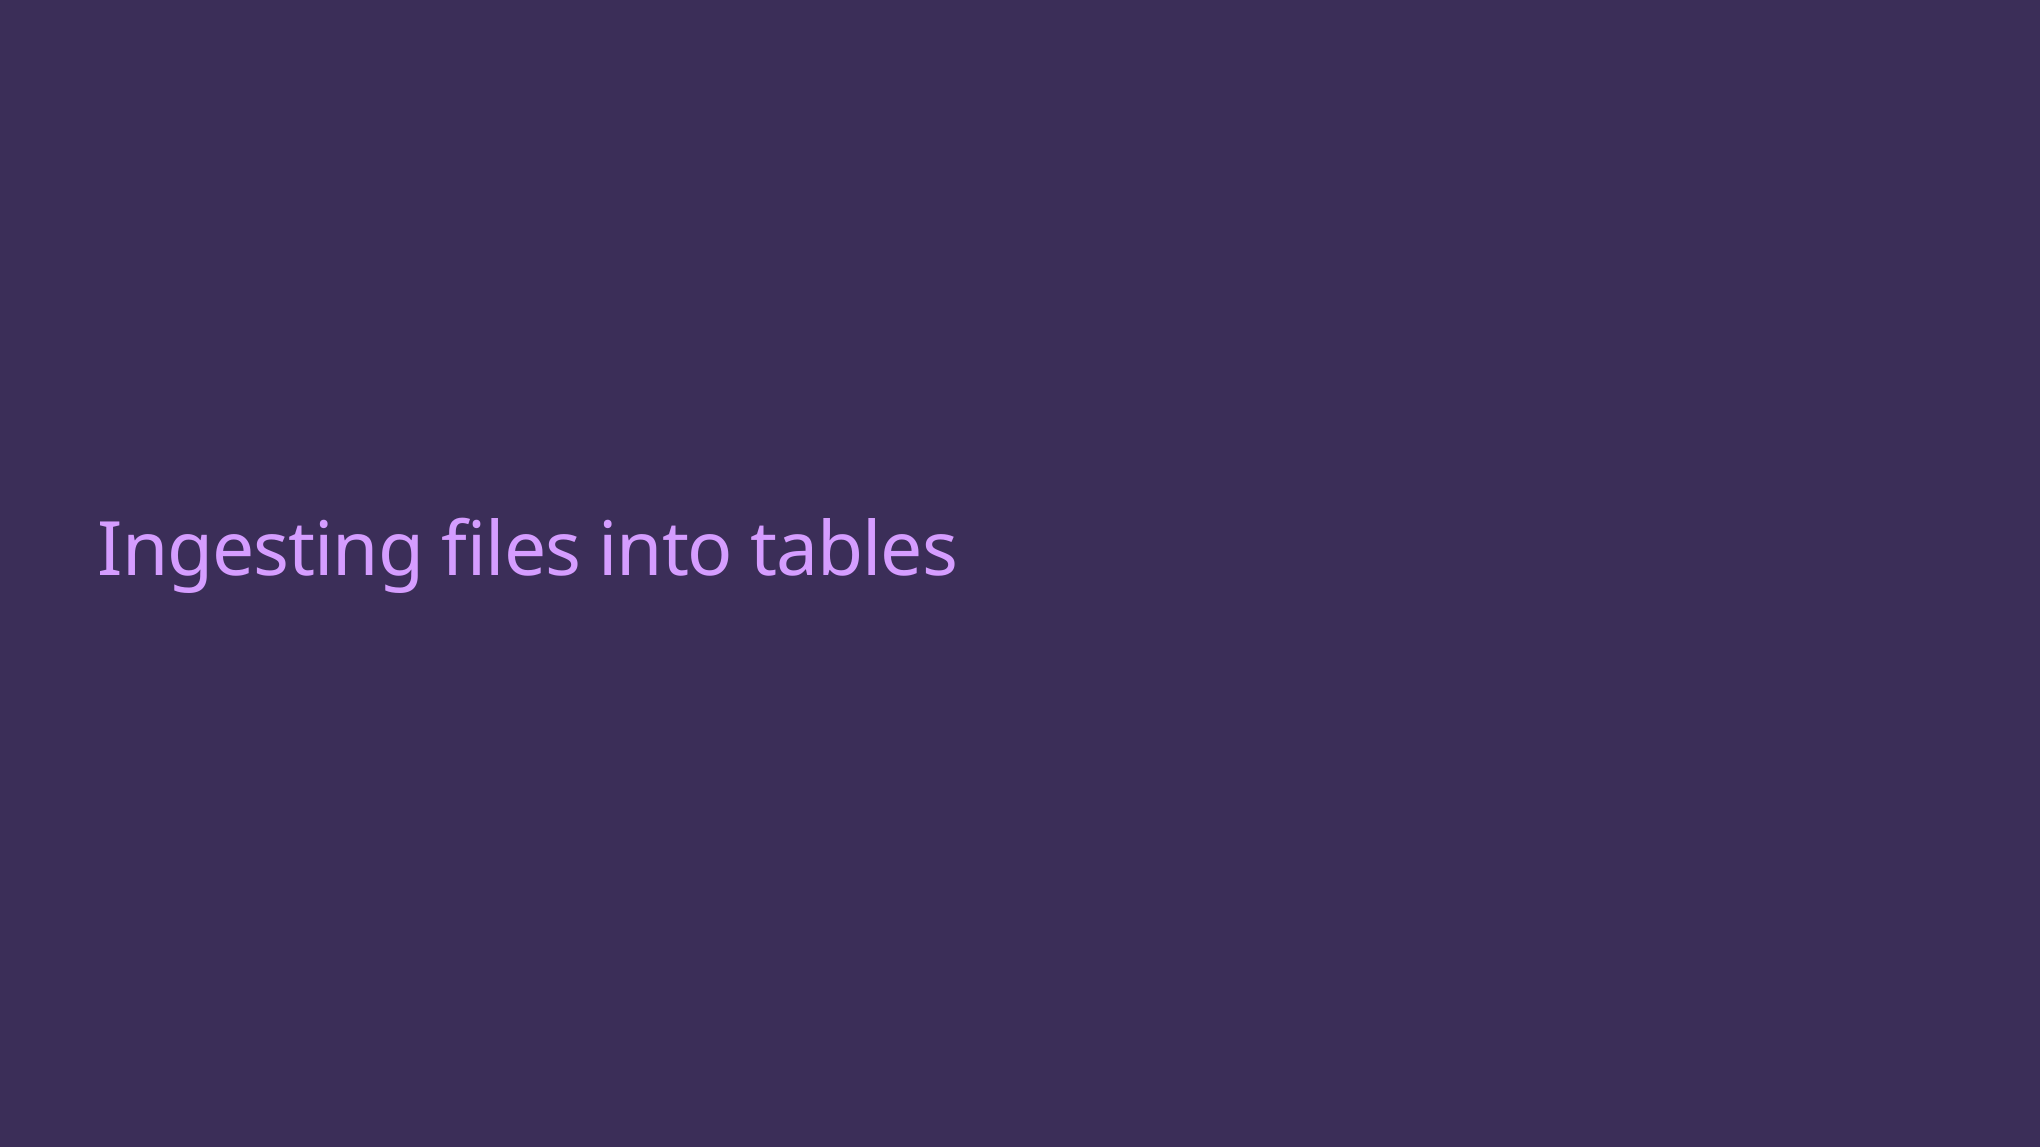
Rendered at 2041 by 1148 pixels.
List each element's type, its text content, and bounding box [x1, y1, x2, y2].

title Ingesting files into tables [97, 509, 1628, 592]
